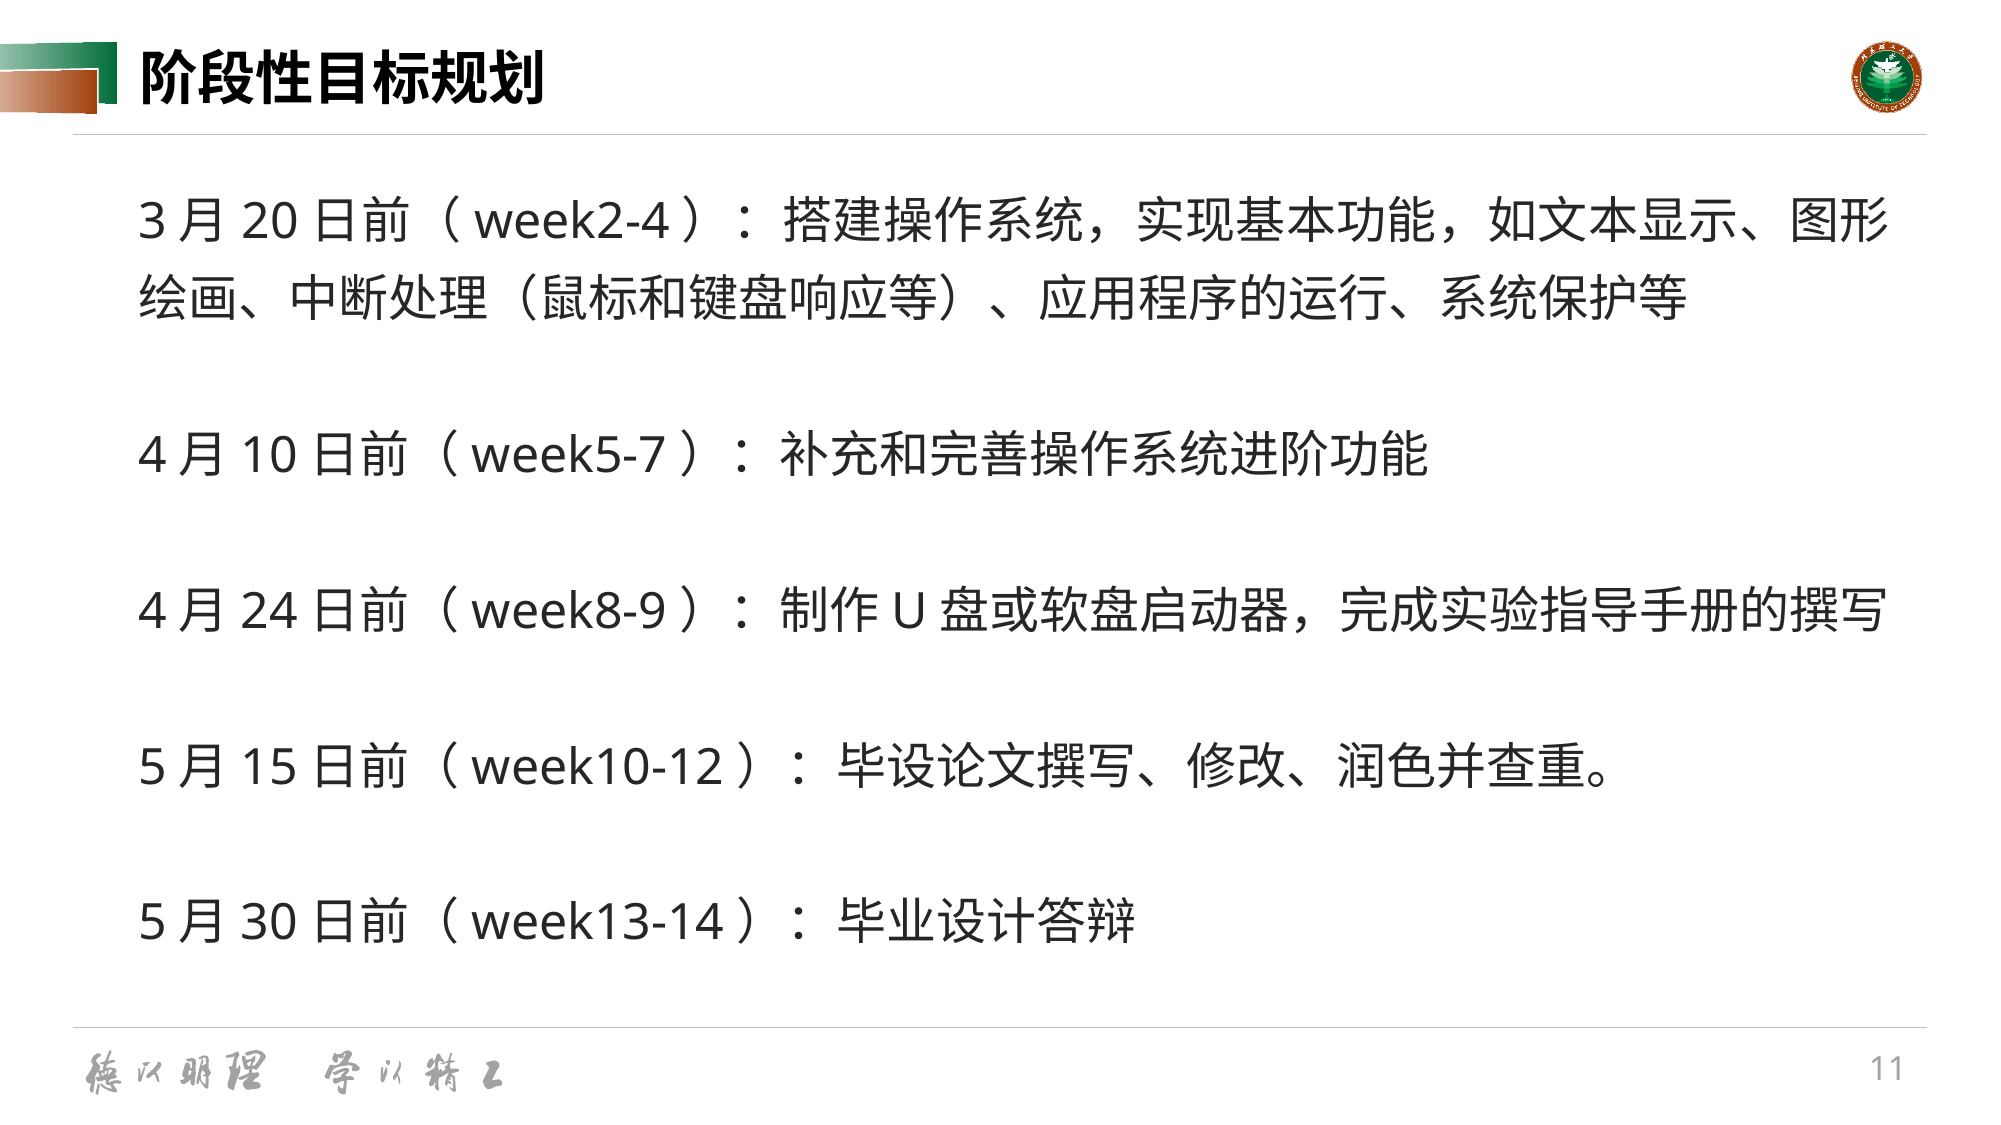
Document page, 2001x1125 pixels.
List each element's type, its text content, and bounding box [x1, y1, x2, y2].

title 阶段性目标规划 [124, 41, 1543, 120]
text_box 3月20日前（week2-4）：搭建操作系统，实现基本功能，如文本显示、图形绘画、中断处理（鼠标和键盘响应等）、应用程序的运行、系统保护等 4月10日前（week5-7）：补充和完善操作系统进阶功能 4月24日前（week8-9）：制作U盘或软盘启动器，完成实验指导手册的撰写 5月15日前（week10-12）：毕设论文撰写、修改、润色并查重。 5月30日前（week13-14）：毕业设计答辩 [138, 170, 1891, 1029]
picture [1851, 41, 1922, 113]
